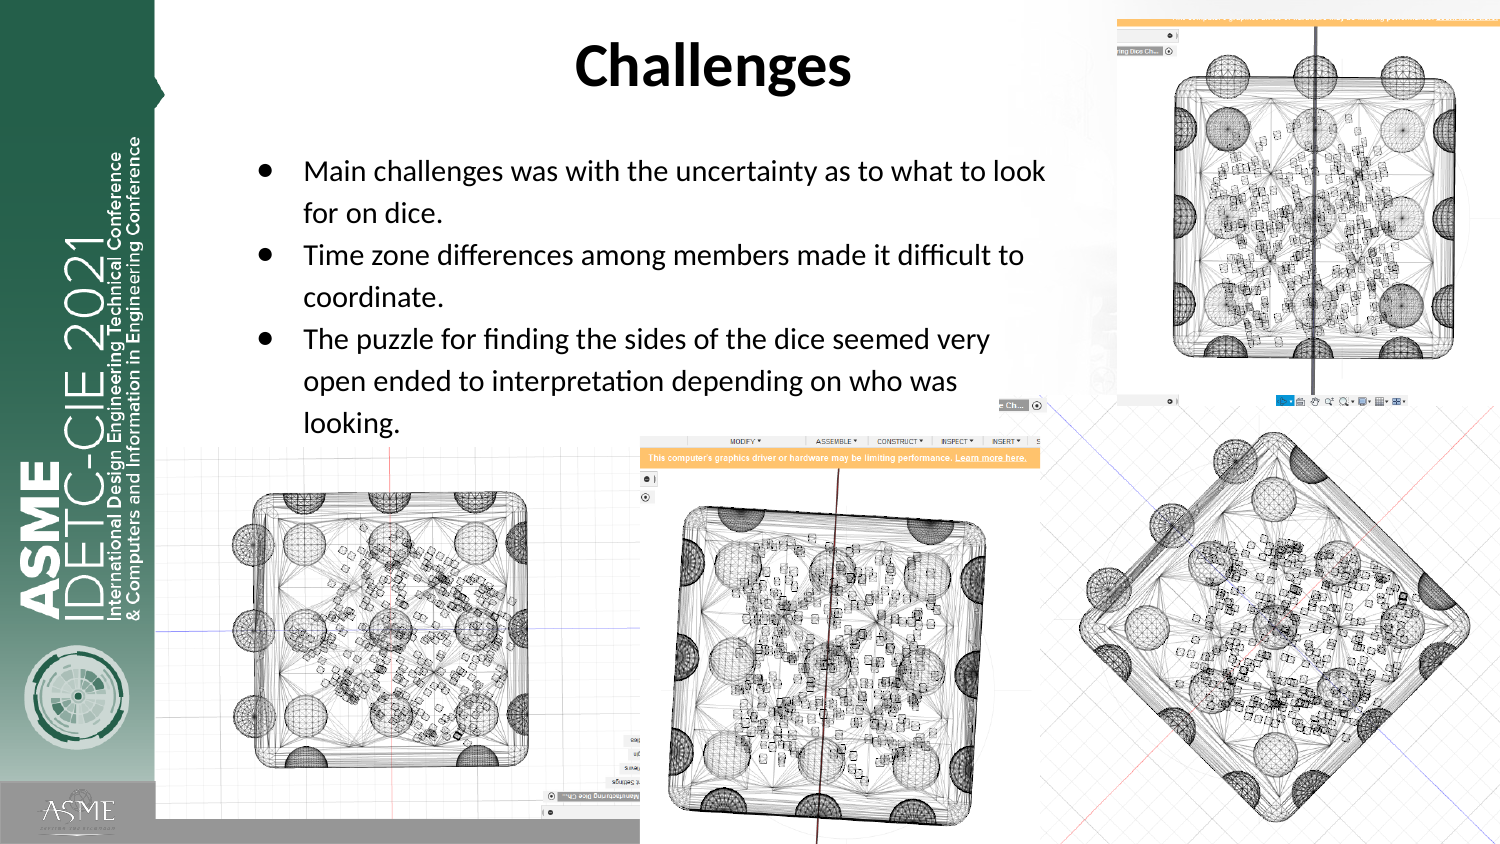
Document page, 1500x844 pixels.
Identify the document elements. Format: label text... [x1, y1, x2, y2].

subtitle Main challenges was with the uncertainty as to what to look for on dice. Time zone differences among members made it difficult to coordinate. The puzzle for finding the sides of the dice seemed very open ended to interpretation depending on who was looking. [227, 139, 1069, 445]
subtitle Challenges [378, 26, 1051, 190]
picture [0, 0, 1500, 844]
picture [37, 789, 115, 836]
